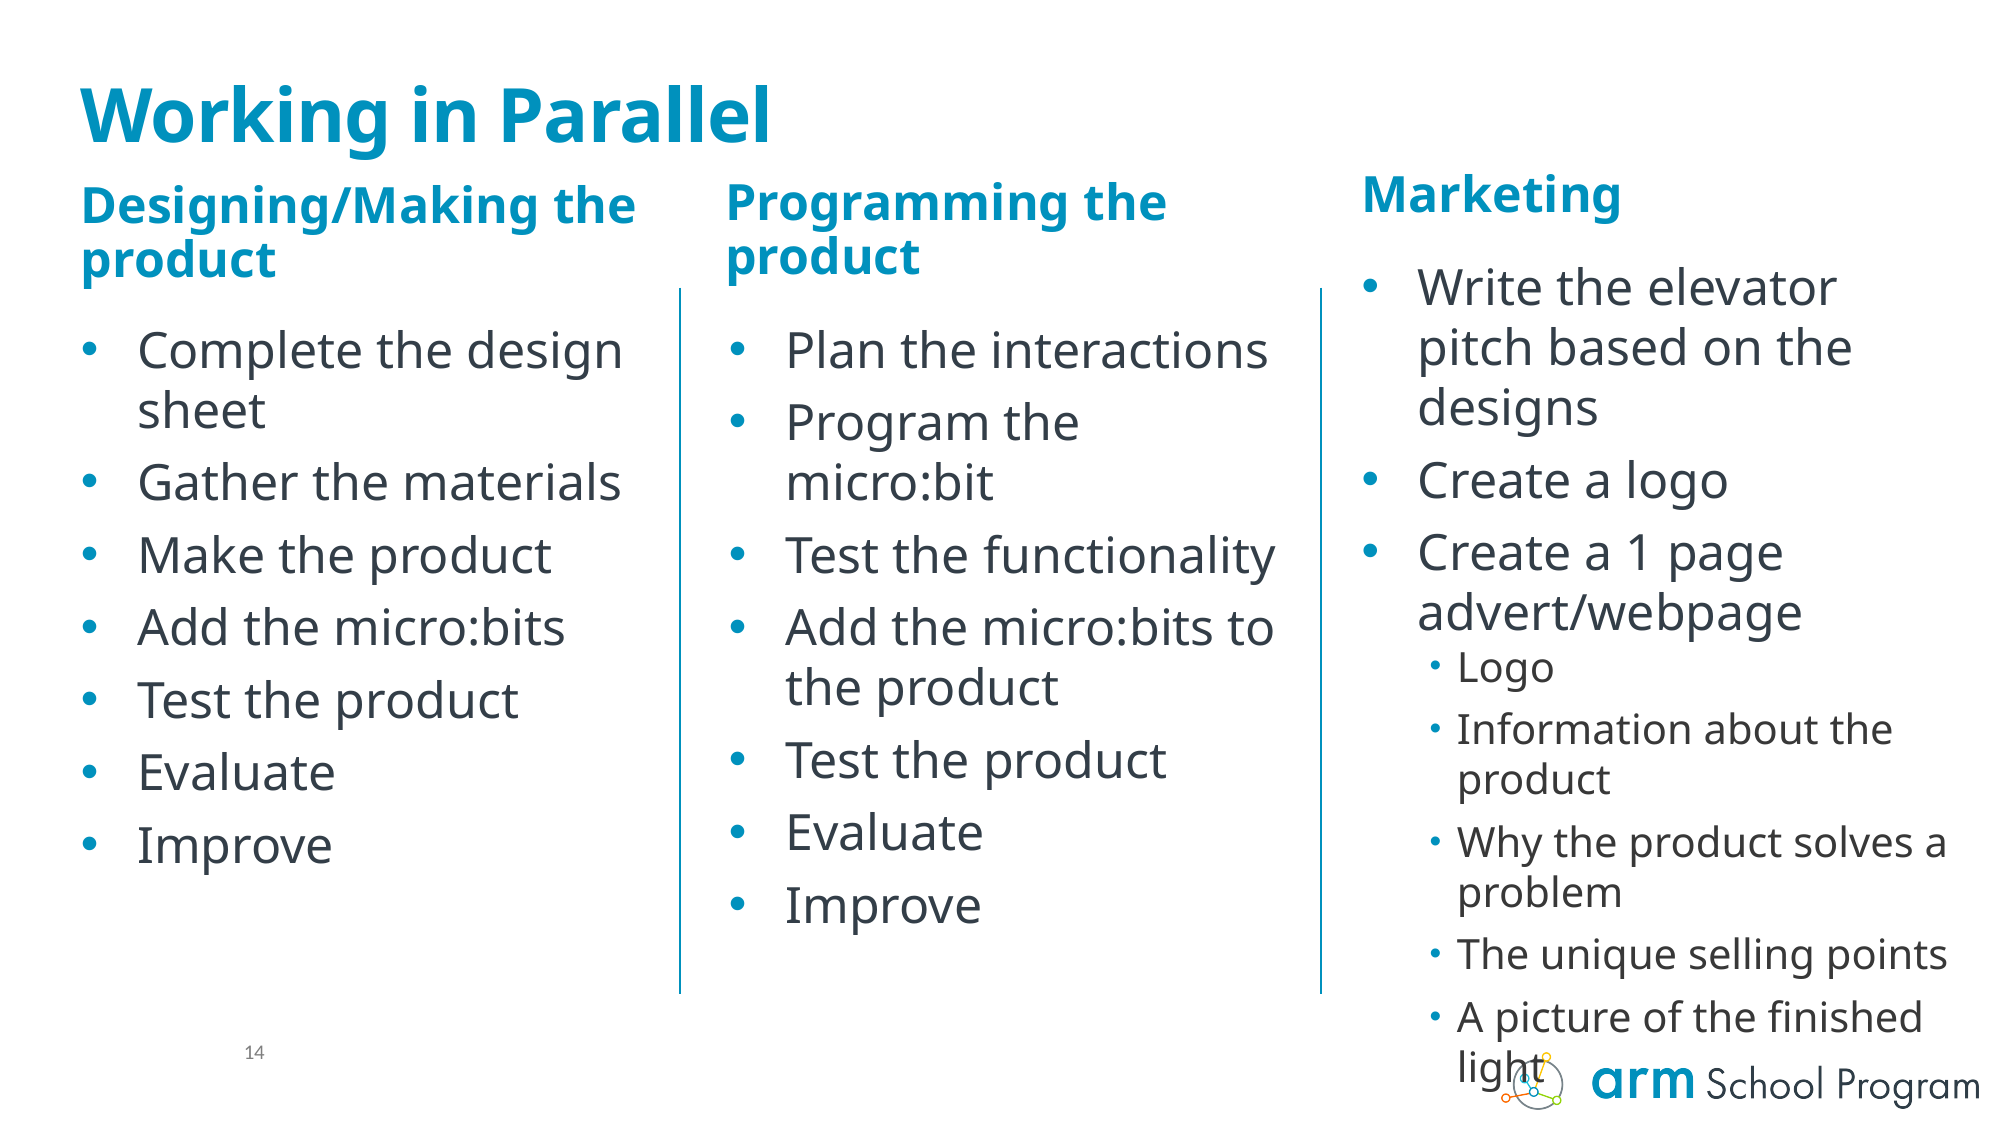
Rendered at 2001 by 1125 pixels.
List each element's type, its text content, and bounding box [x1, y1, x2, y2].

list Designing/Making the product [80, 180, 647, 273]
list Marketing [1361, 131, 1927, 224]
list Plan the interactions Program the micro:bit Test the functionality Add the micro:bits to the product Test the product Evaluate Improve [729, 318, 1295, 910]
picture [1501, 1052, 1979, 1110]
list Write the elevator pitch based on the designs Create a logo Create a 1 page advert/webpage Logo Information about the product Why the product solves a problem The unique selling points A picture of the finished light [1361, 255, 1958, 848]
list Programming the product [725, 193, 1291, 286]
title Working in Parallel [80, 48, 1915, 158]
list Complete the design sheet Gather the materials Make the product Add the micro:bits Test the product Evaluate Improve [80, 318, 647, 910]
